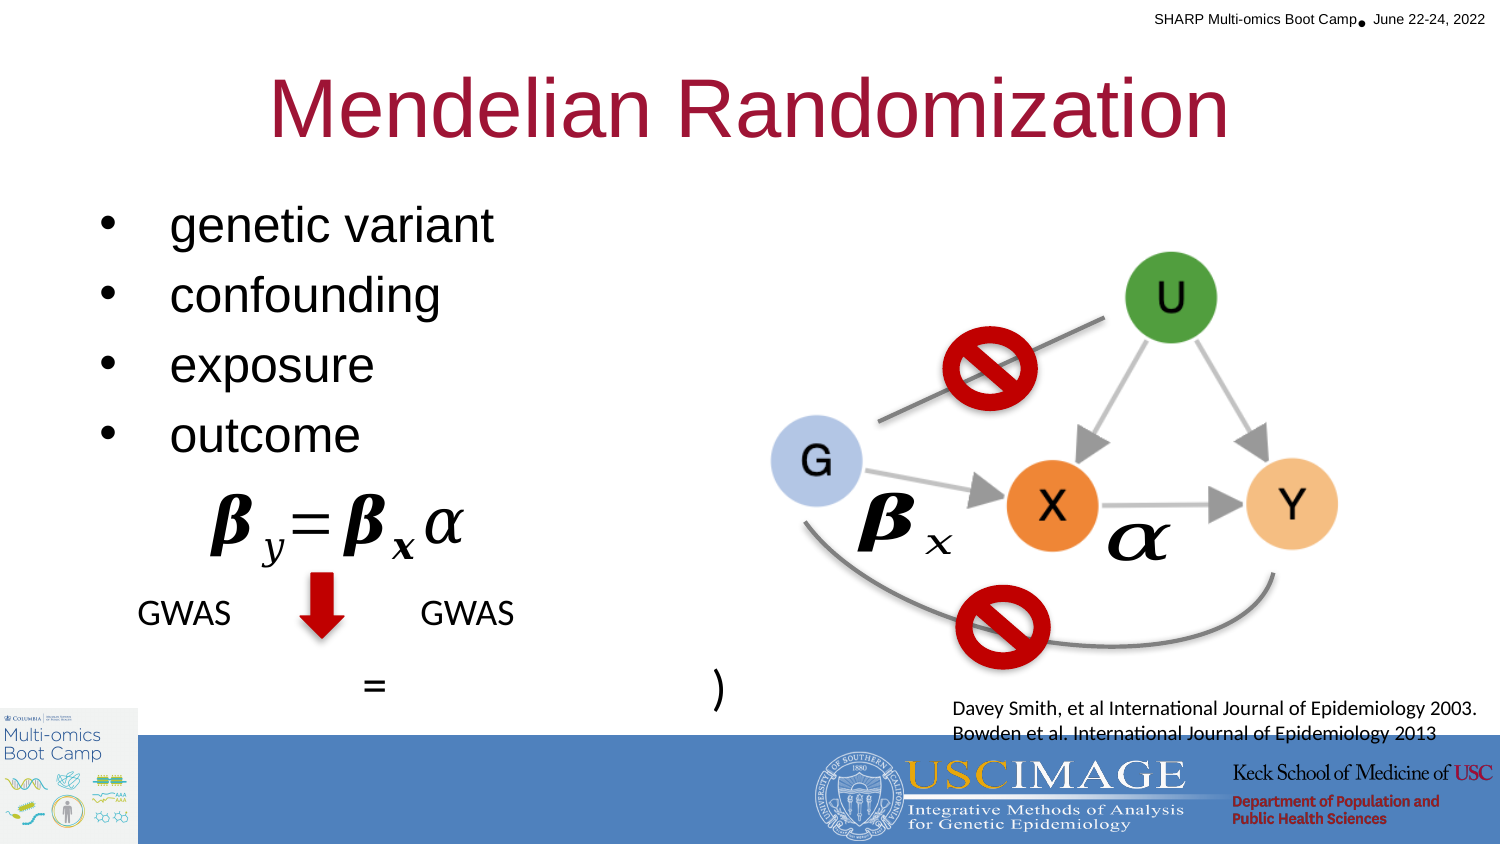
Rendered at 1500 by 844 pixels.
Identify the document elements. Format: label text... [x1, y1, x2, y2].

picture [0, 708, 138, 844]
picture [719, 189, 1469, 654]
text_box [877, 317, 1105, 423]
picture [799, 738, 1500, 844]
text_box [975, 662, 1031, 670]
text_box [299, 572, 345, 639]
text_box Davey Smith, et al International Journal of Epidemiology 2003. Bowden et al. International Journal of Epidemiology 2013 [937, 687, 1500, 753]
title Mendelian Randomization [75, 33, 1425, 175]
